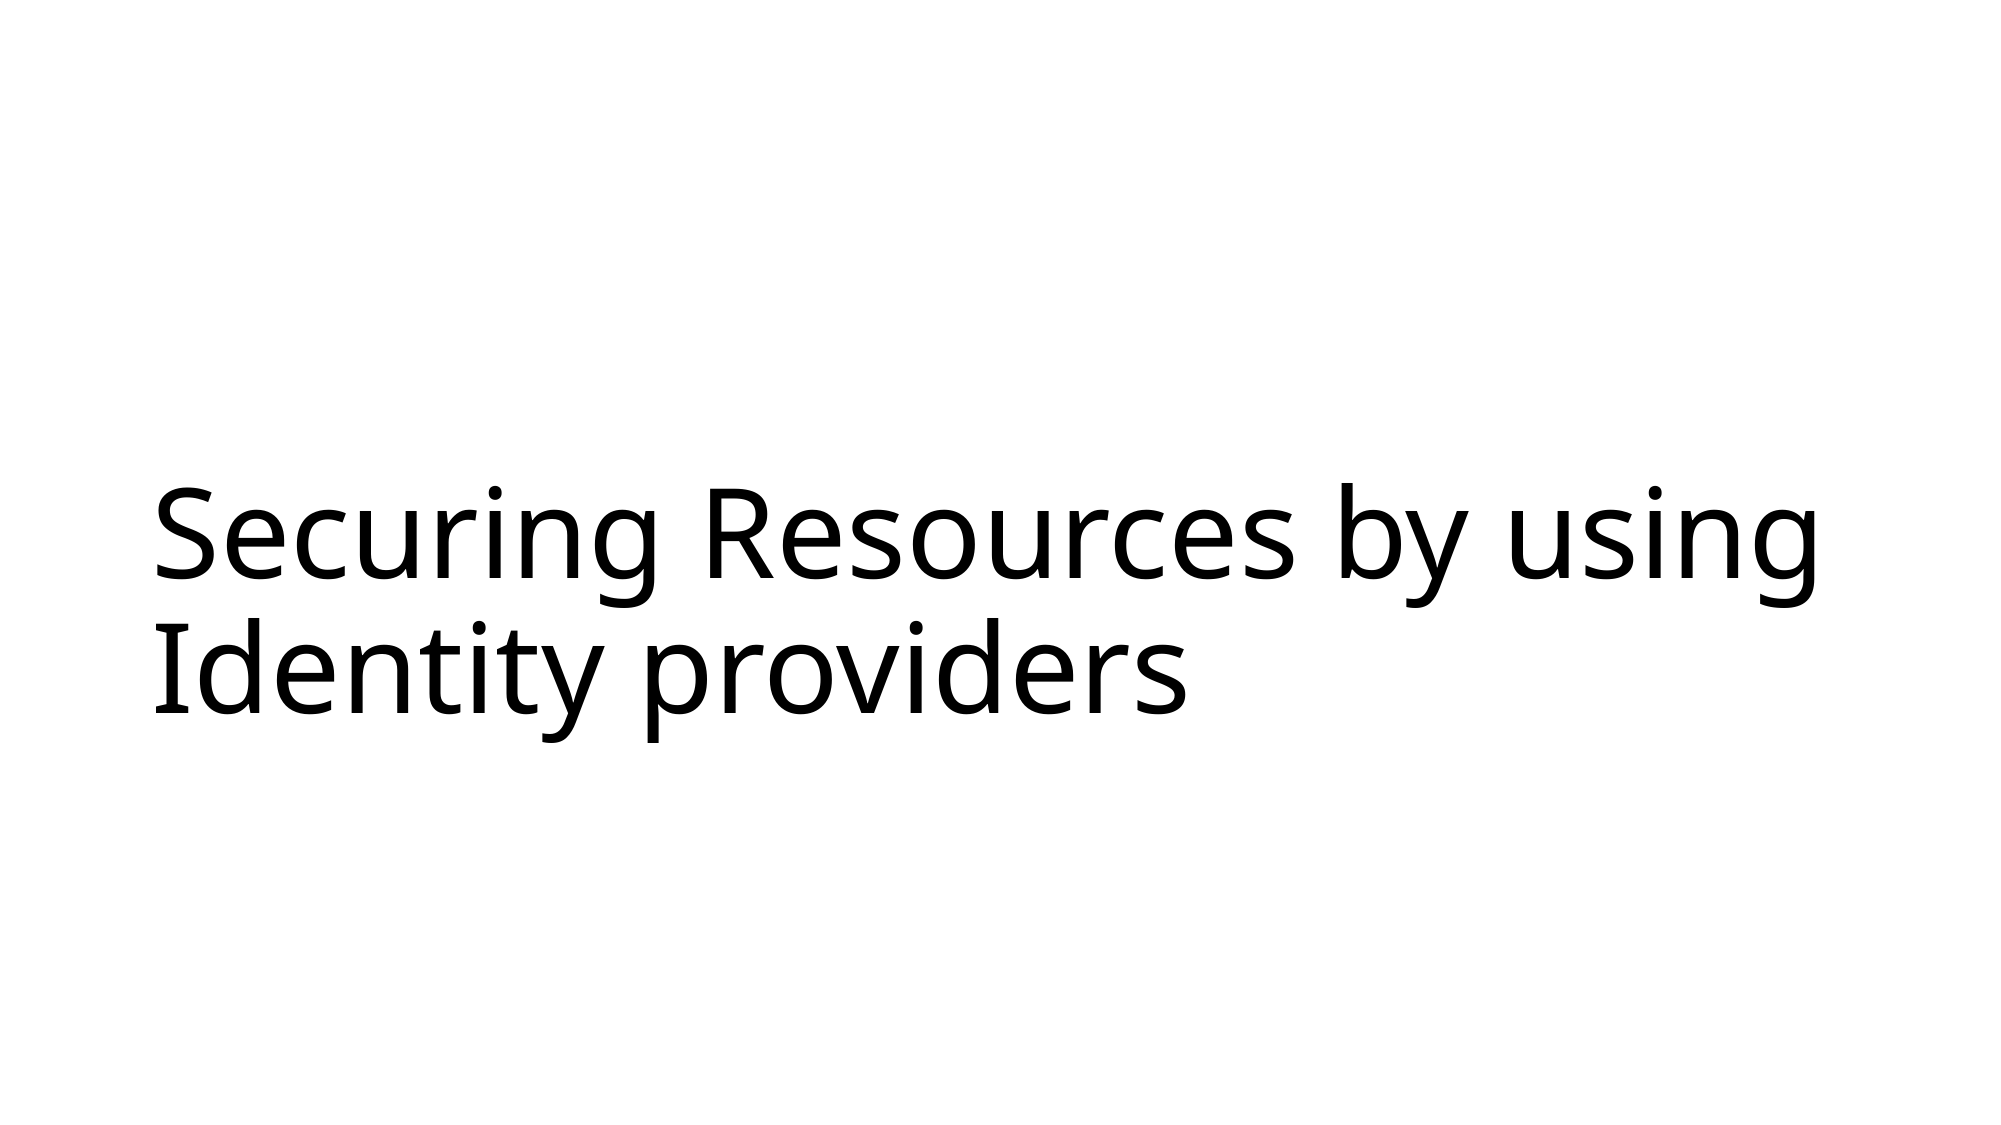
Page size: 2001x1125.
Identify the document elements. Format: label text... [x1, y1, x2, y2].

title Securing Resources by using Identity providers [136, 280, 1862, 749]
